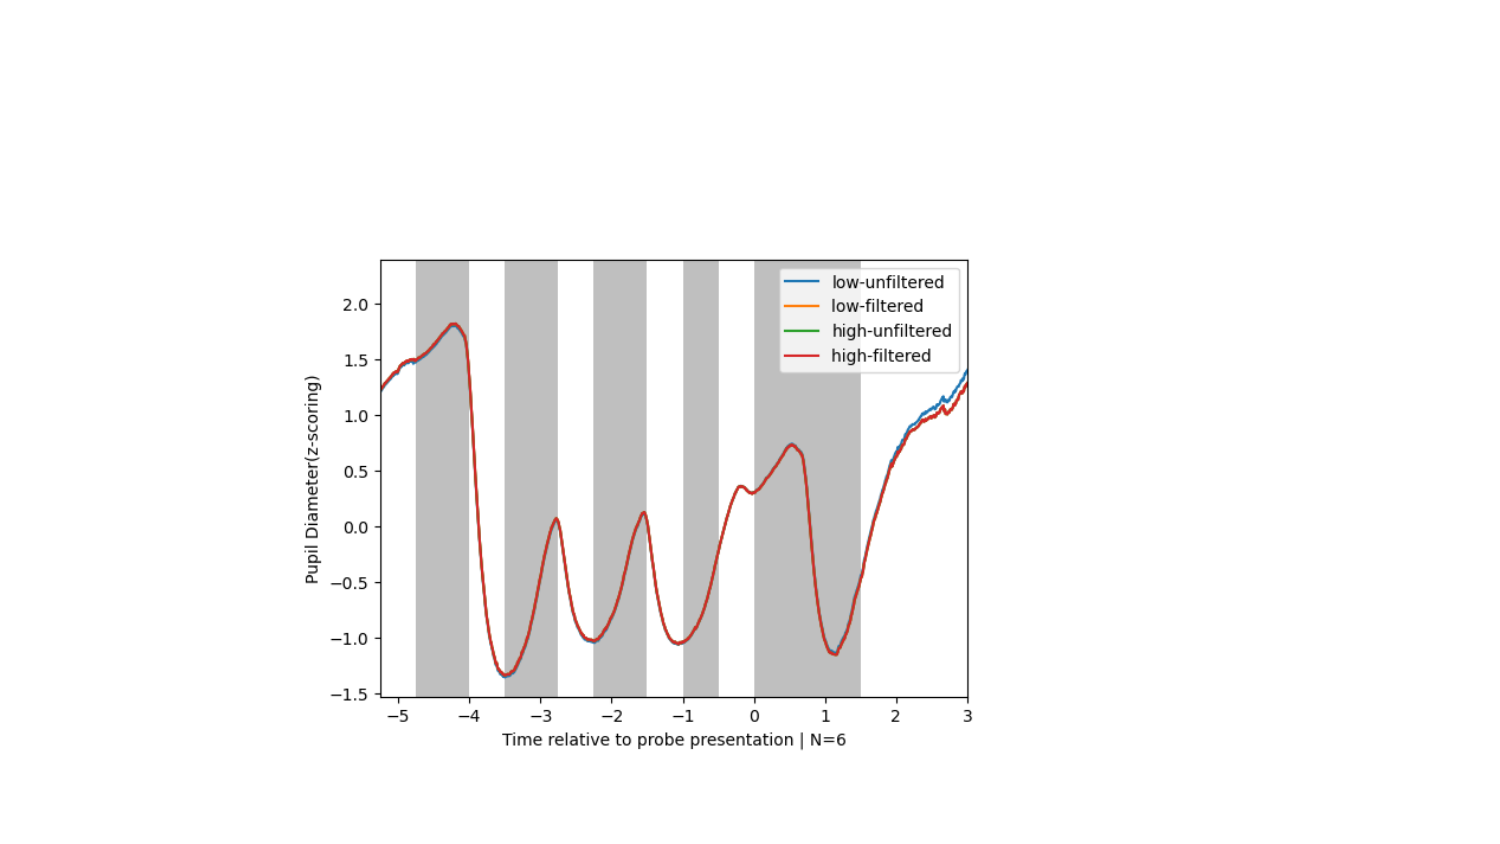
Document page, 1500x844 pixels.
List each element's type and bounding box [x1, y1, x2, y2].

picture [294, 248, 984, 761]
